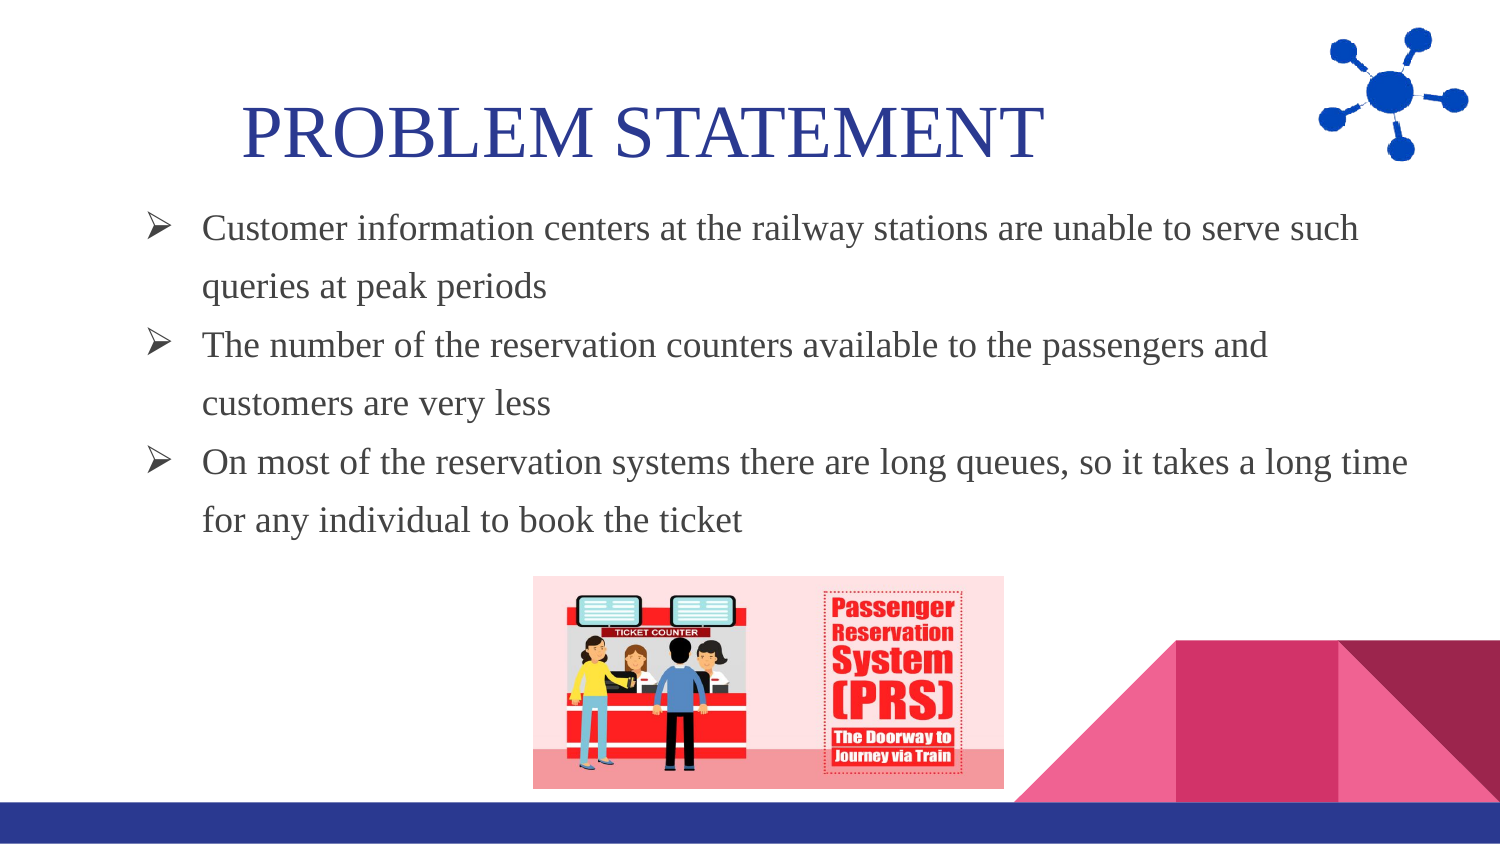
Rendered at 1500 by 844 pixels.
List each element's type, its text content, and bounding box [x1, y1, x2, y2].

picture [1308, 16, 1481, 169]
list Customer information centers at the railway stations are unable to serve such queries at peak periods The number of the reservation counters available to the passengers and customers are very less On most of the reservation systems there are long queues, so it takes a long time for any individual to book the ticket [111, 174, 1426, 645]
title PROBLEM STATEMENT [225, 67, 1305, 174]
picture [533, 576, 1004, 789]
